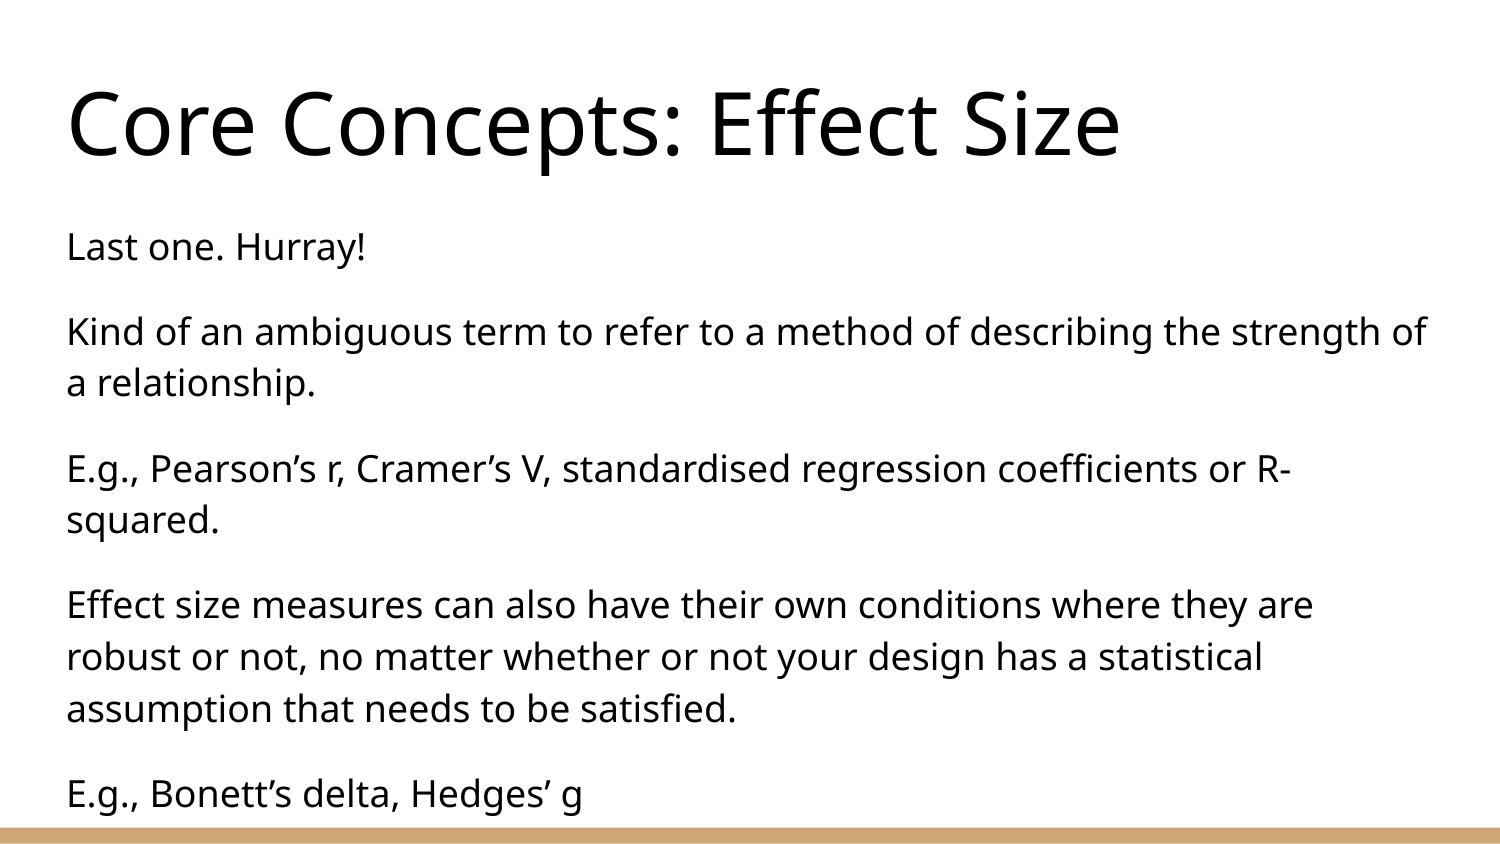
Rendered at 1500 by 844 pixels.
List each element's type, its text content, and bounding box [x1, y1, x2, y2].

list Last one. Hurray! Kind of an ambiguous term to refer to a method of describing the strength of a relationship. E.g., Pearson’s r, Cramer’s V, standardised regression coefficients or R-squared. Effect size measures can also have their own conditions where they are robust or not, no matter whether or not your design has a statistical assumption that needs to be satisfied. E.g., Bonett’s delta, Hedges’ g [51, 200, 1449, 752]
title Core Concepts: Effect Size [51, 51, 1449, 189]
